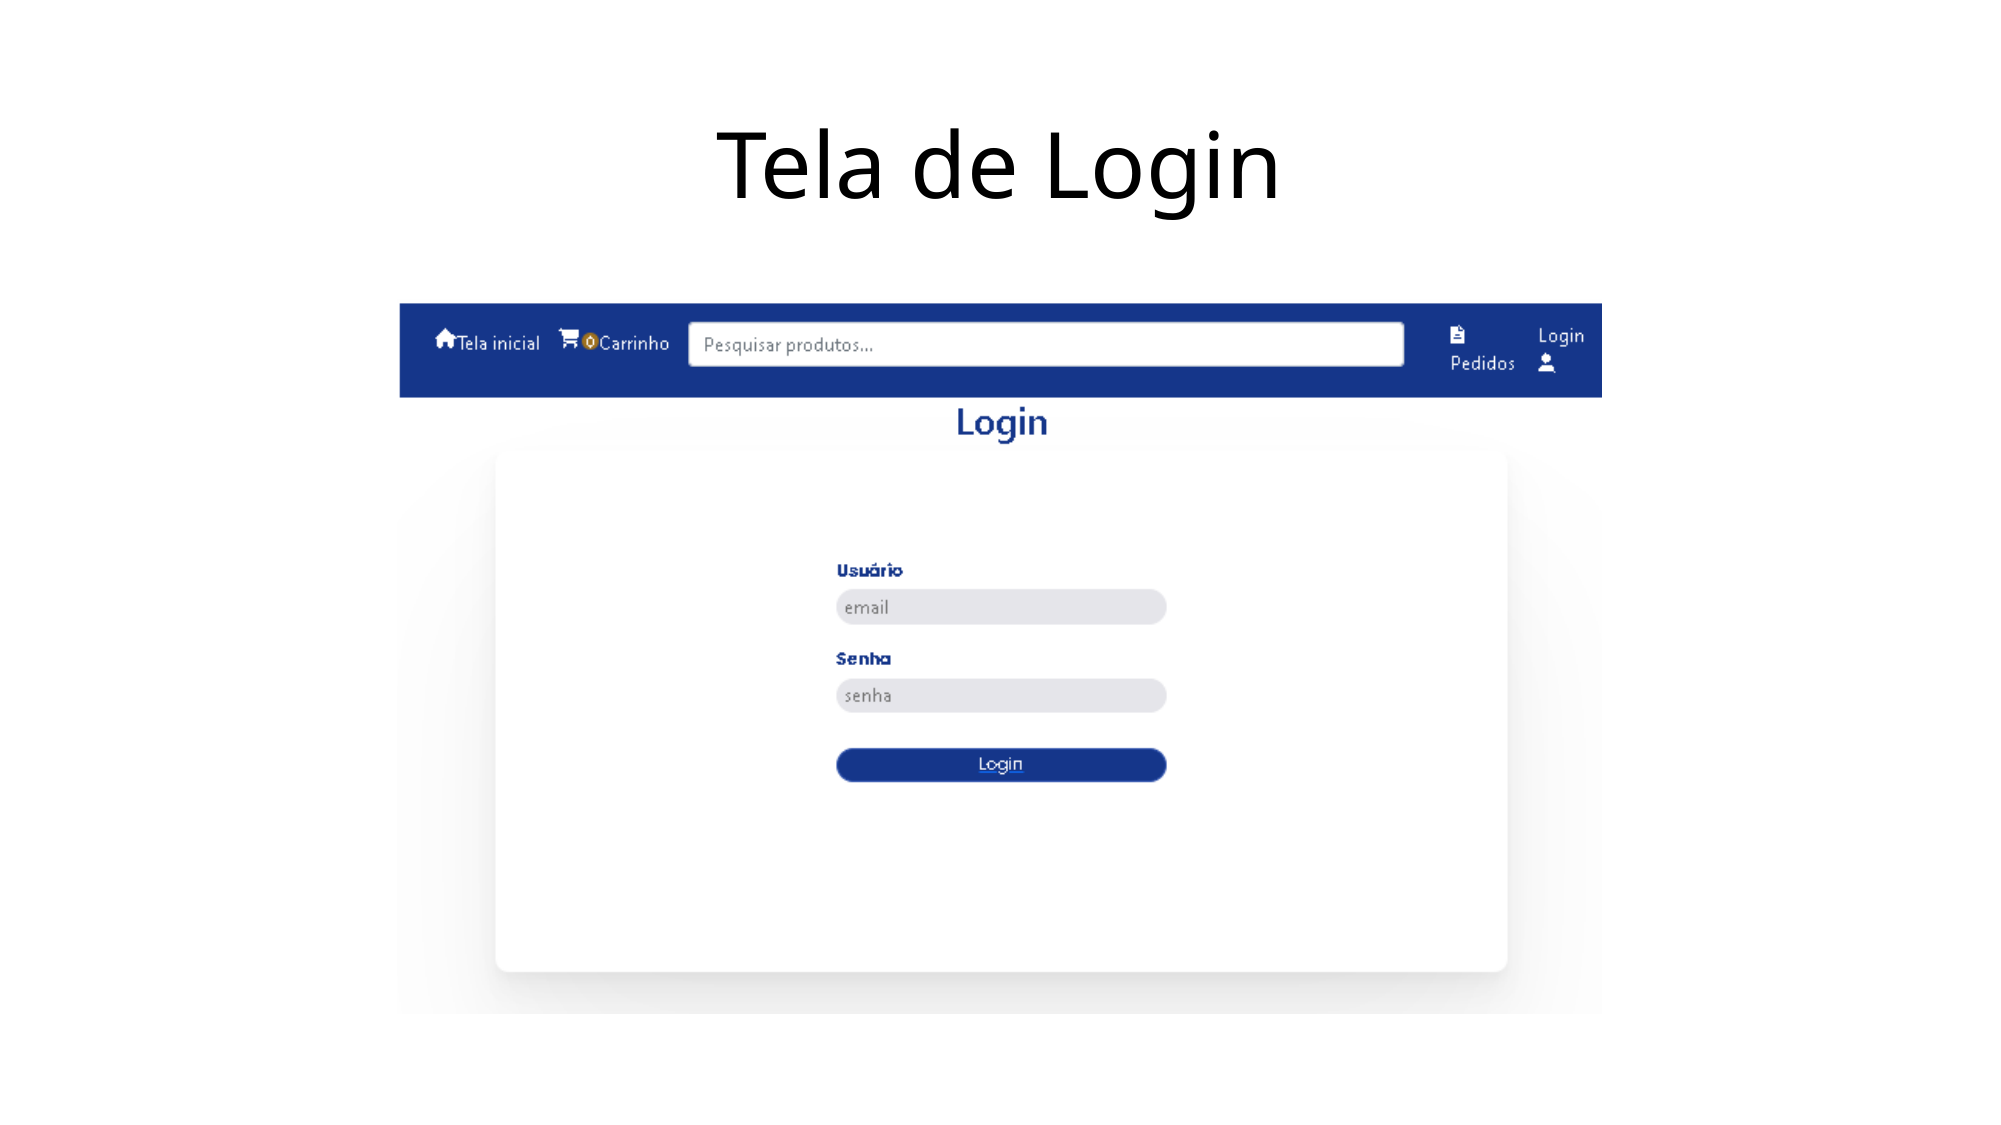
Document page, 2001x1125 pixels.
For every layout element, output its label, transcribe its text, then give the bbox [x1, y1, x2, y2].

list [397, 299, 1603, 1014]
title Tela de Login [137, 59, 1863, 278]
